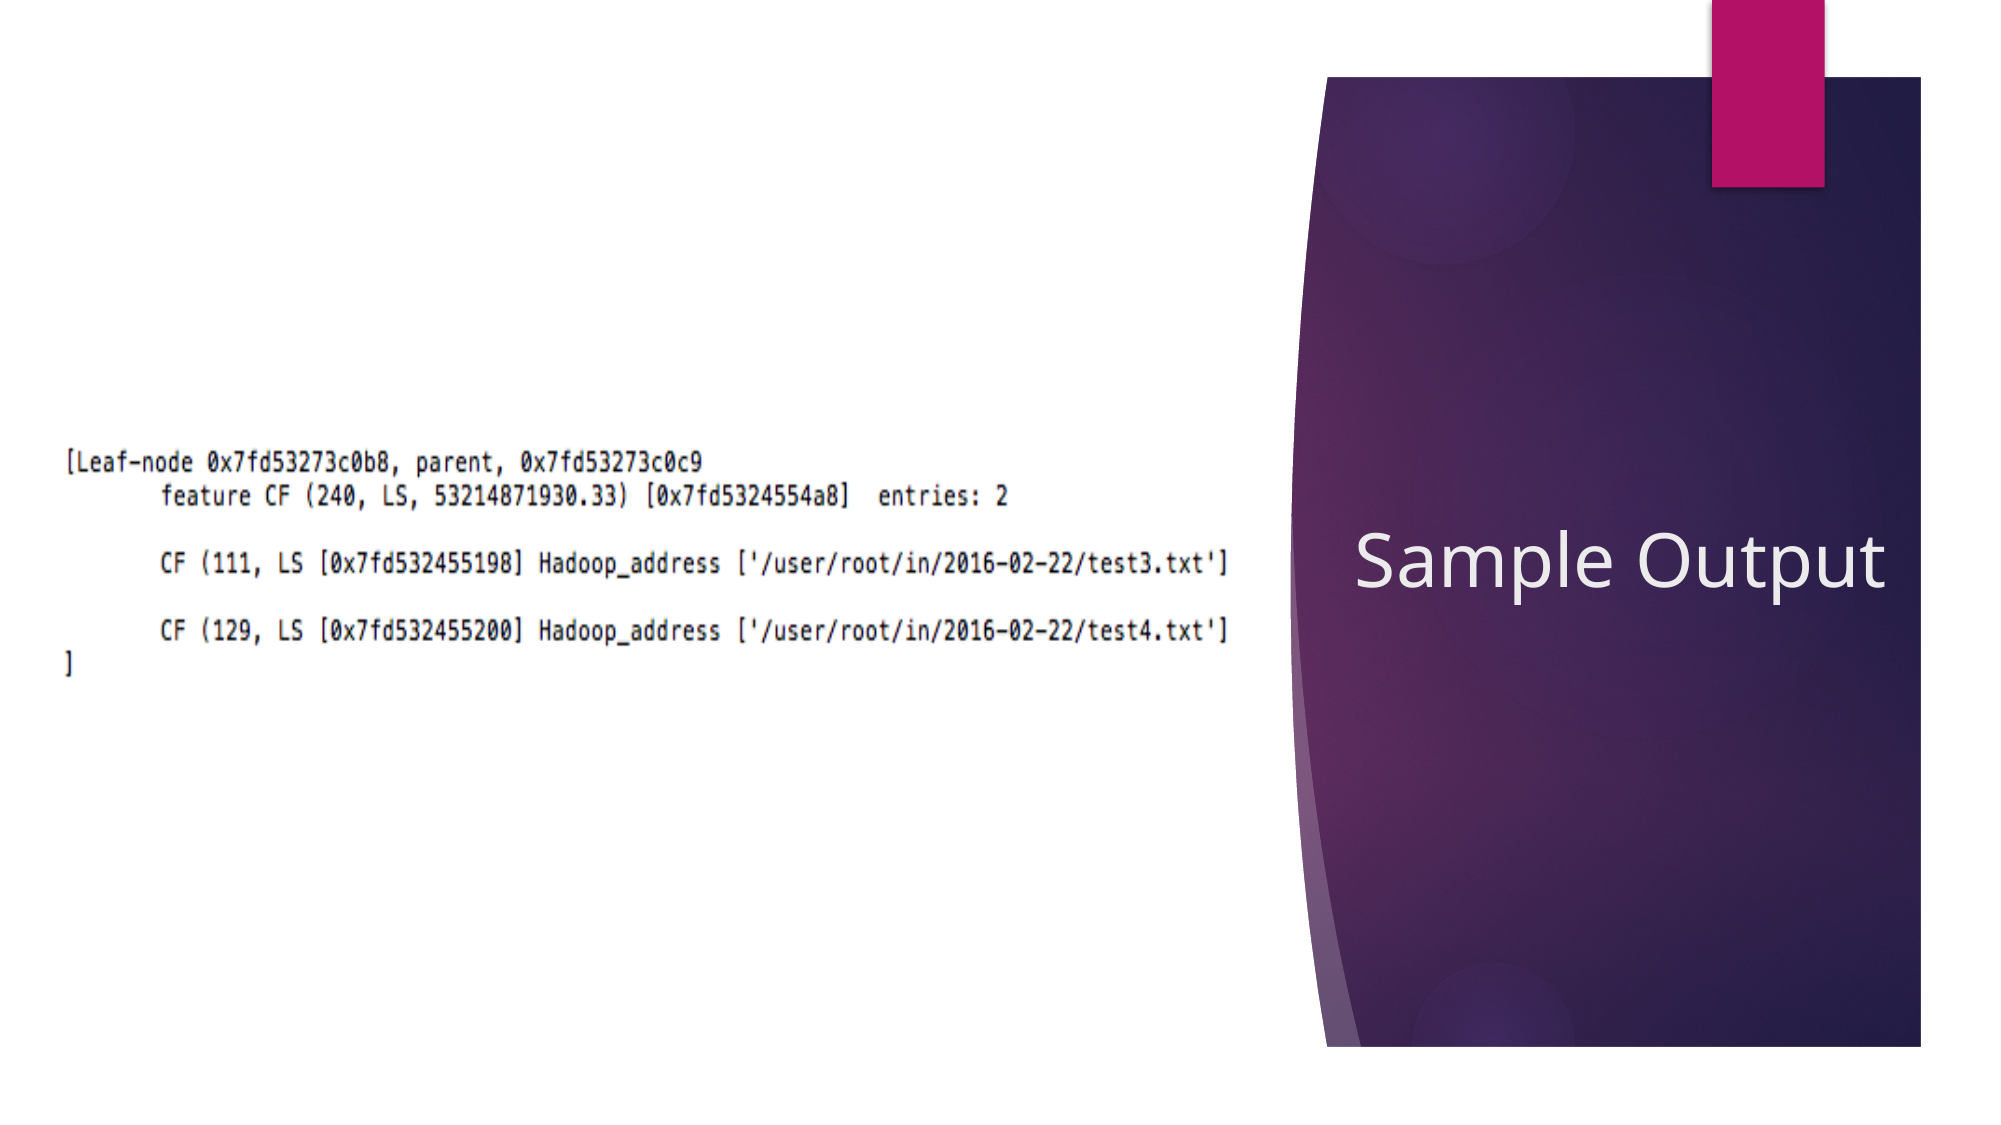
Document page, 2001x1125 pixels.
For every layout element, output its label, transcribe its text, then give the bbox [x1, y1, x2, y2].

title Sample Output [1316, 375, 1902, 610]
picture [60, 431, 1275, 725]
